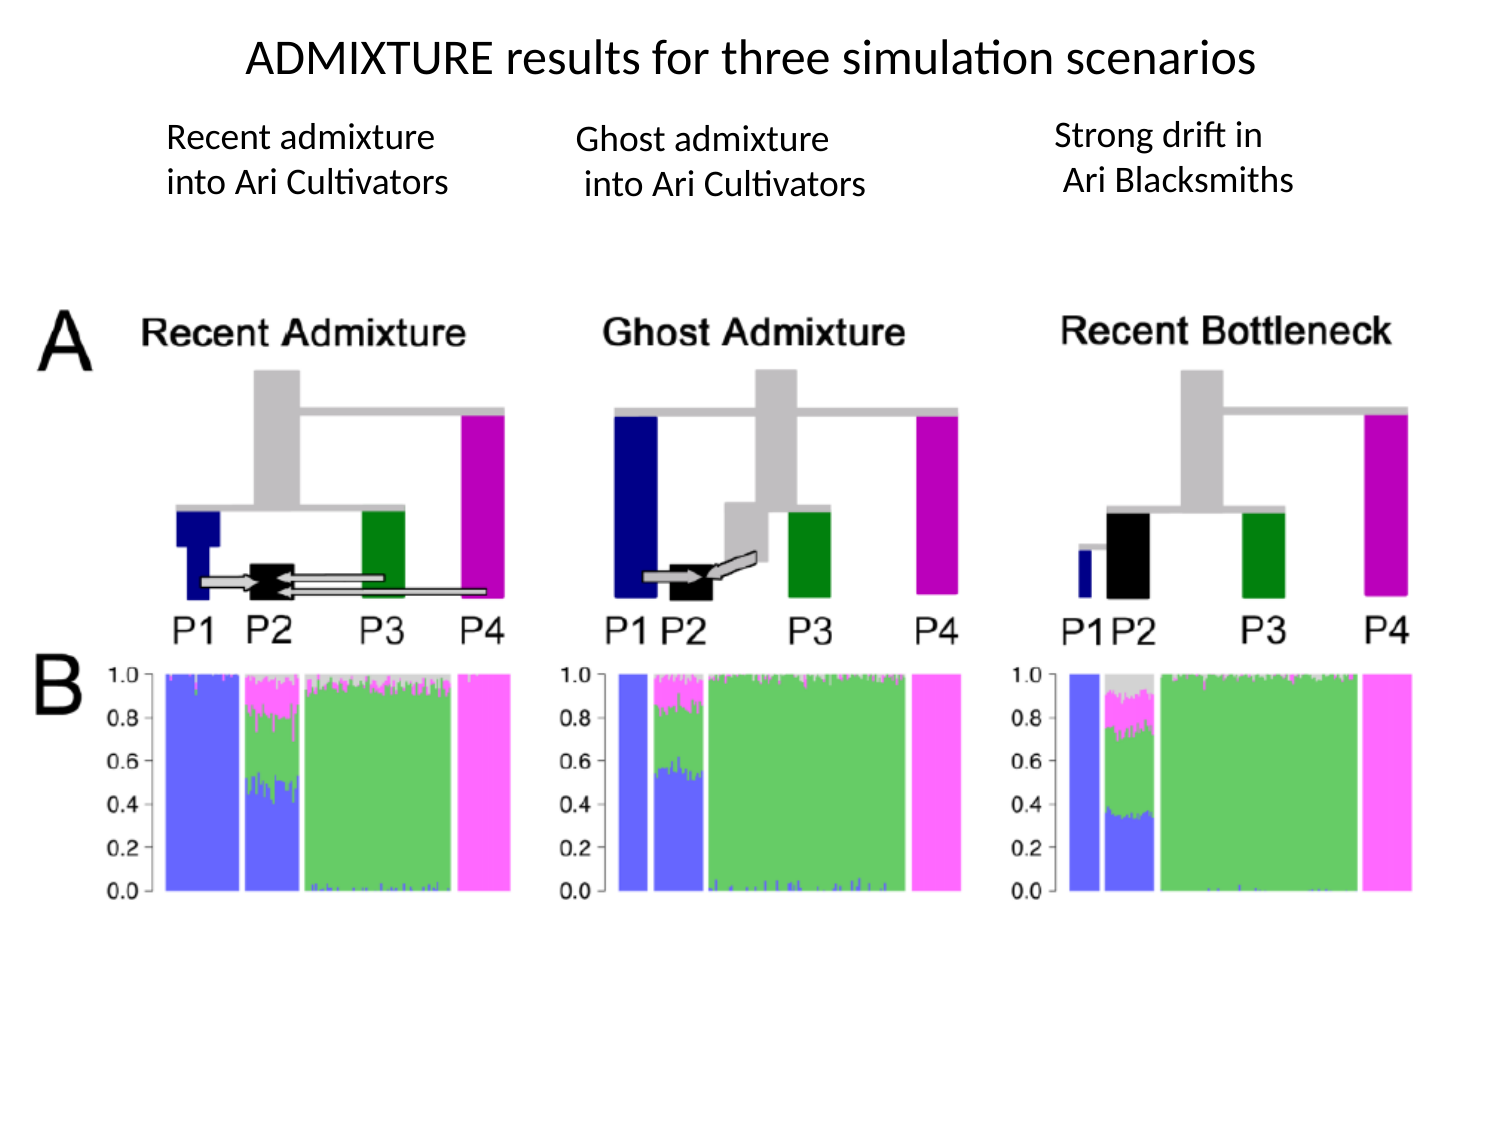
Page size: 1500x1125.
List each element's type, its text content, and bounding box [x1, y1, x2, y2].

text_box Recent admixture into Ari Cultivators [151, 104, 464, 210]
text_box Strong drift in Ari Blacksmiths [1039, 102, 1310, 207]
text_box Ghost admixture into Ari Cultivators [560, 106, 882, 211]
picture [0, 274, 1500, 902]
text_box ADMIXTURE results for three simulation scenarios [230, 17, 1284, 93]
